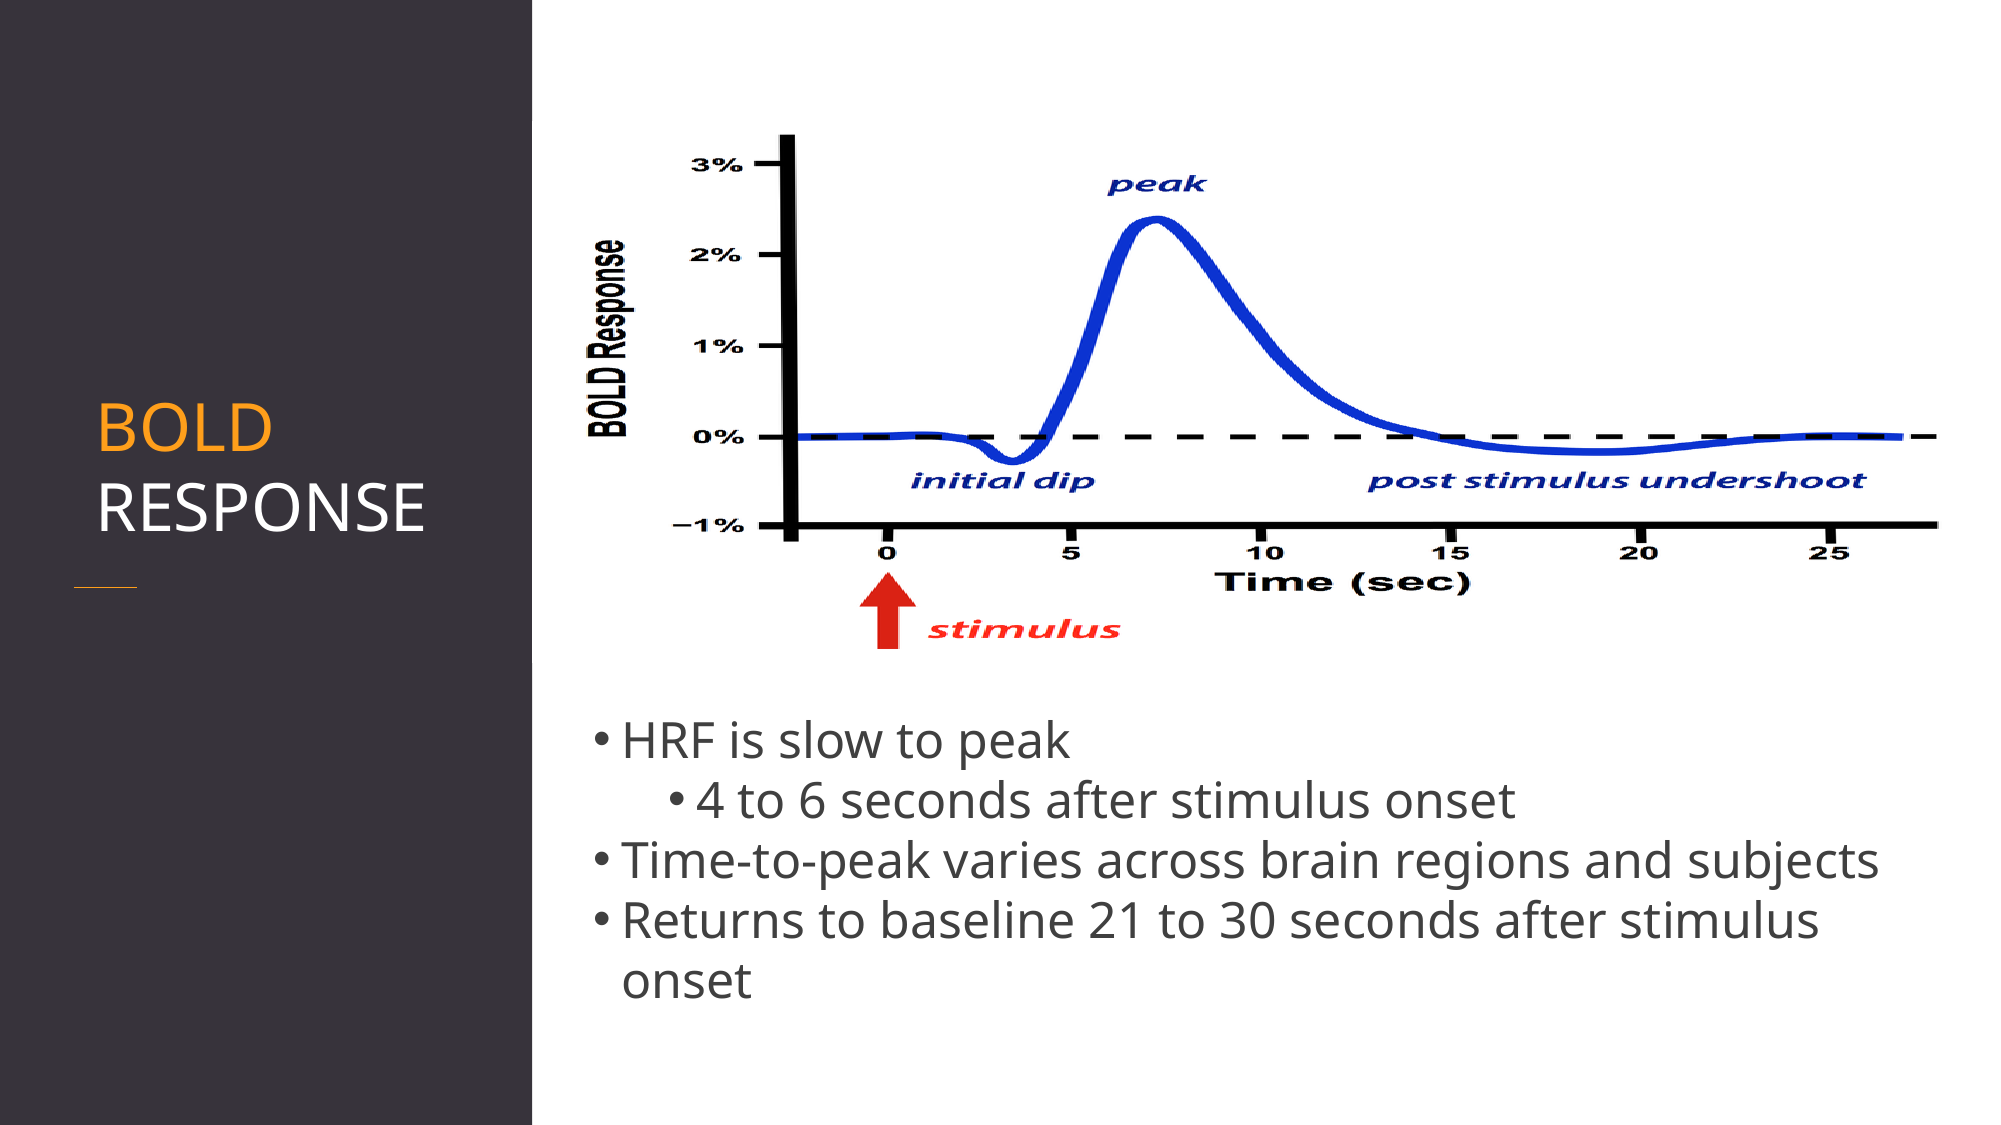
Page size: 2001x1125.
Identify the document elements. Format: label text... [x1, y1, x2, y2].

text_box BOLD RESPONSE [80, 377, 444, 552]
picture [532, 121, 2000, 663]
text_box HRF is slow to peak 4 to 6 seconds after stimulus onset Time-to-peak varies across brain regions and subjects Returns to baseline 21 to 30 seconds after stimulus onset [578, 701, 1942, 1016]
text_box [0, 0, 533, 1125]
